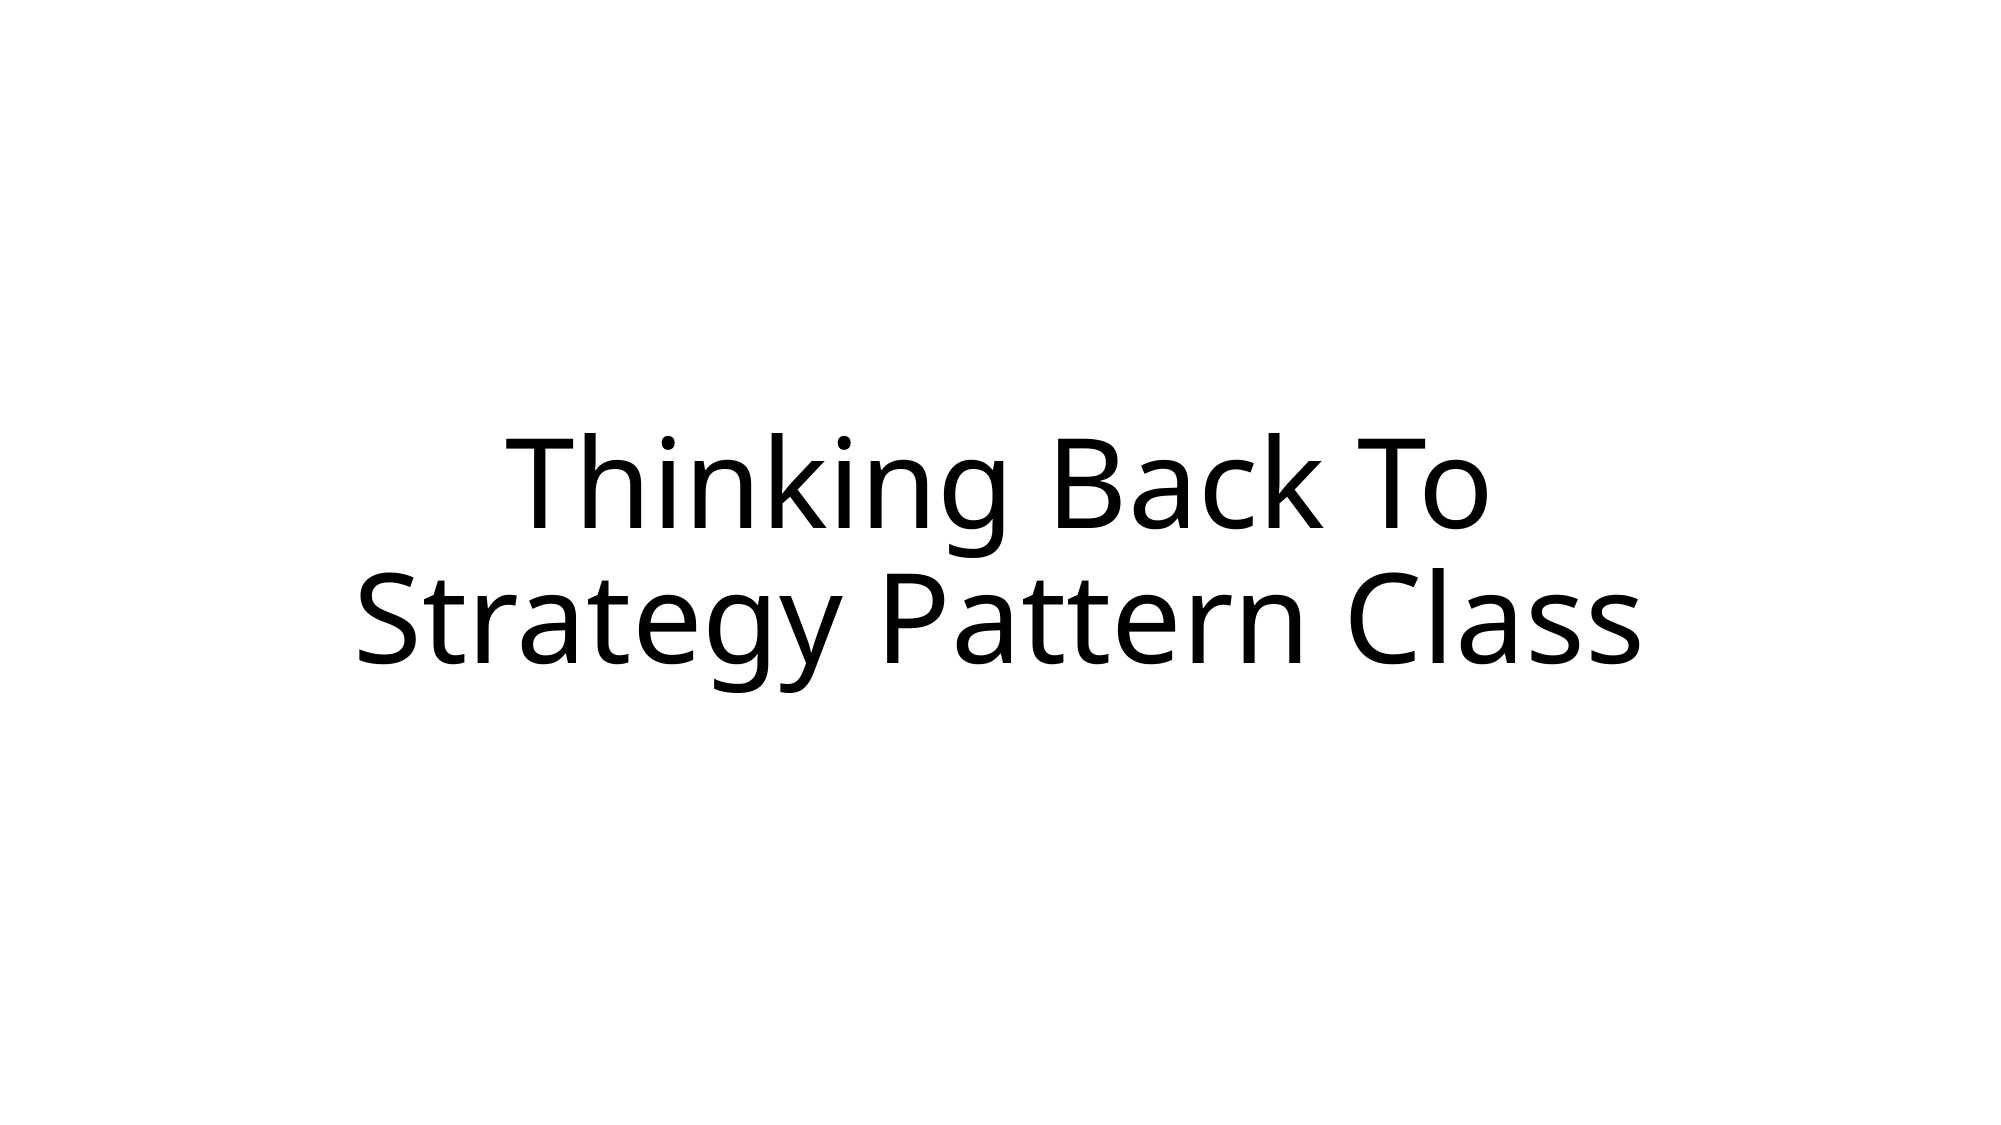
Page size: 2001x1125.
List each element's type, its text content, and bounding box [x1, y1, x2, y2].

title Thinking Back To Strategy Pattern Class [249, 306, 1750, 699]
